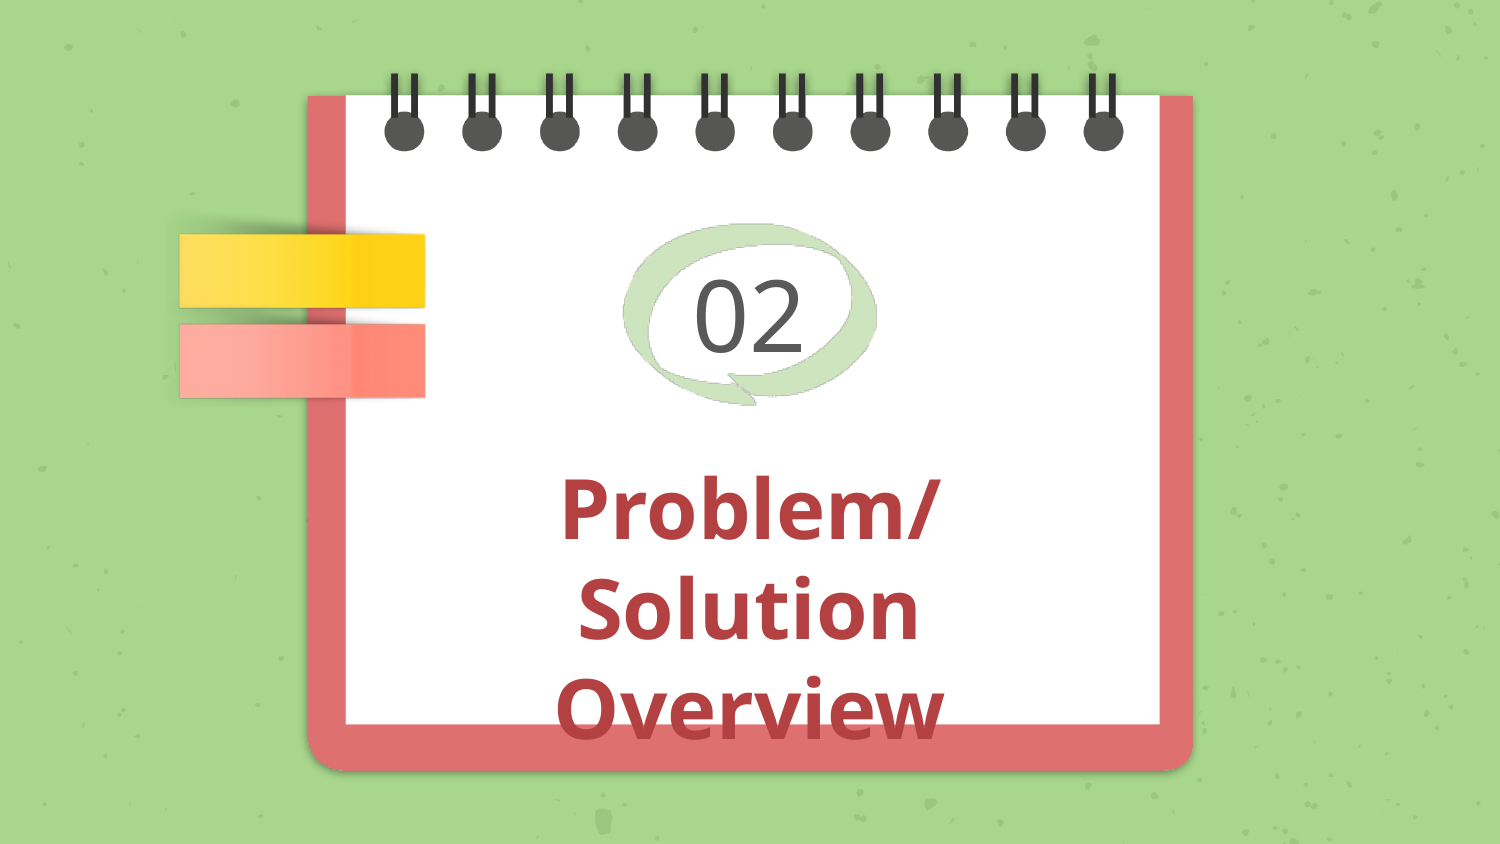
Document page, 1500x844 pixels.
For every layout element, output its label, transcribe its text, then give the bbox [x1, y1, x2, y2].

title Problem/Solution Overview [424, 441, 1076, 575]
picture [136, 73, 1193, 771]
